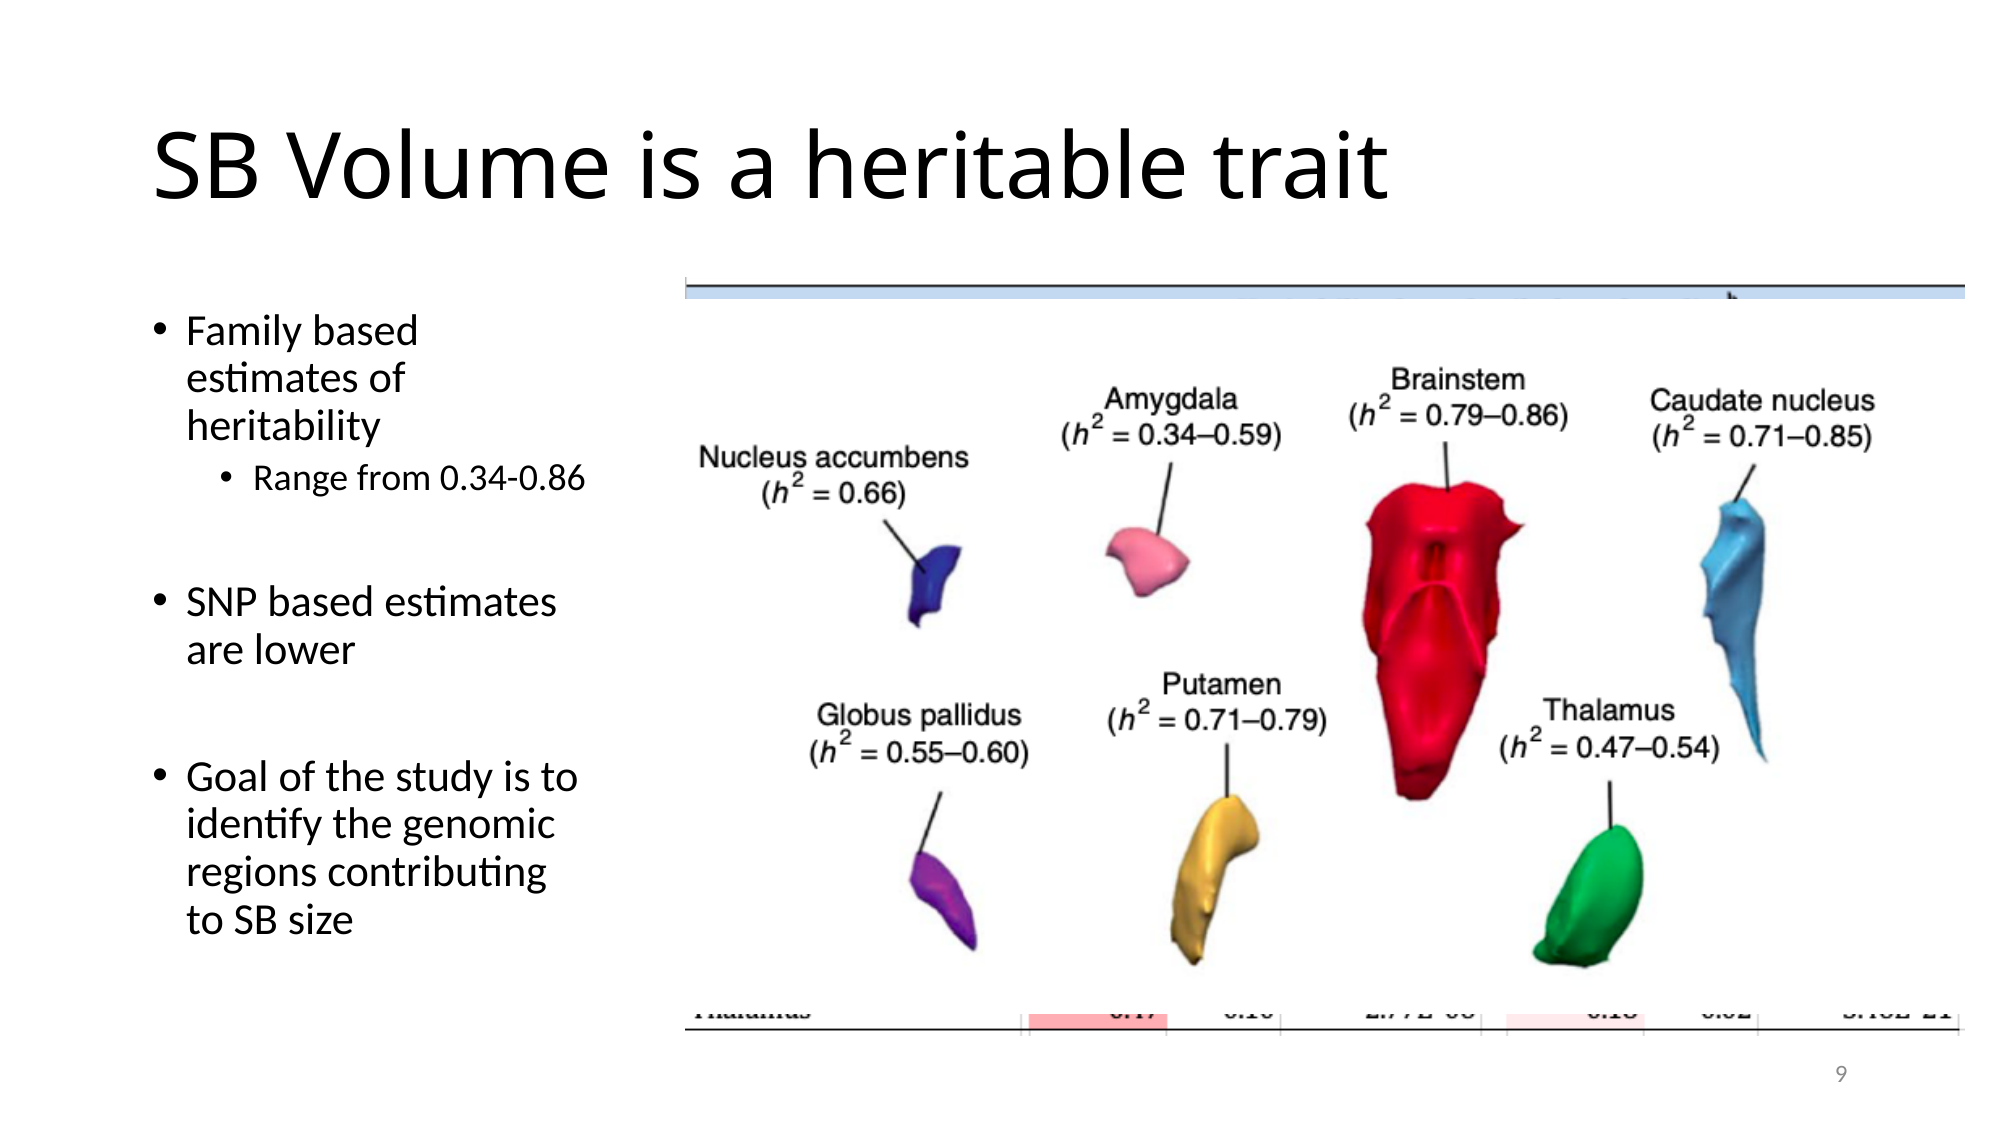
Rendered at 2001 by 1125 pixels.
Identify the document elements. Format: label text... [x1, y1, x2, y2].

list Family based estimates of heritability Range from 0.34-0.86 SNP based estimates are lower Goal of the study is to identify the genomic regions contributing to SB size [137, 299, 607, 1014]
slide_number 9 [1412, 1042, 1863, 1103]
picture [672, 277, 2000, 1036]
title SB Volume is a heritable trait [137, 59, 1863, 278]
